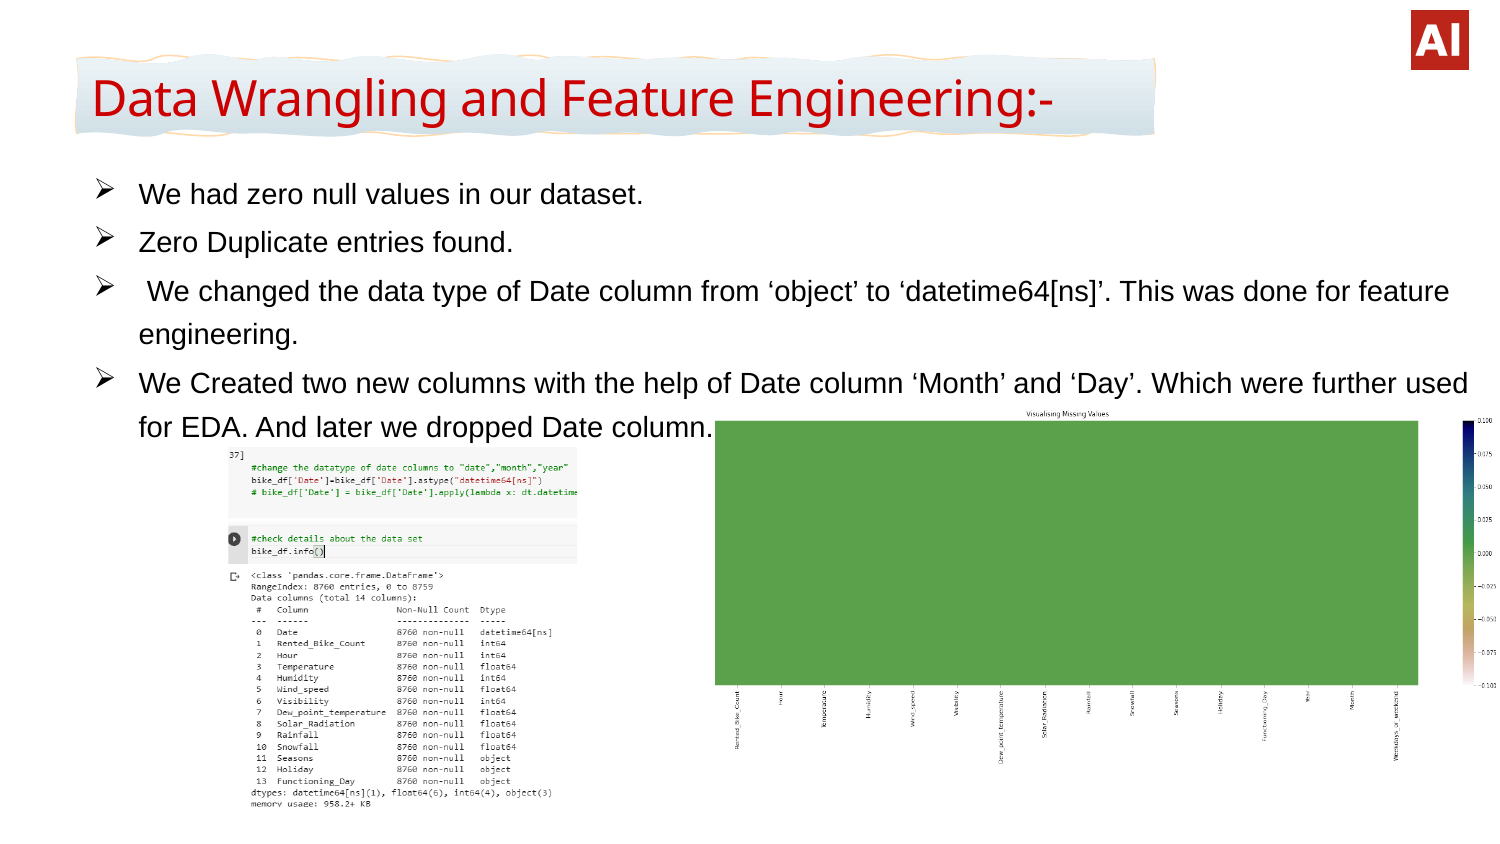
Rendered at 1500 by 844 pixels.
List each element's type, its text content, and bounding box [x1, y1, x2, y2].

picture [710, 406, 1500, 767]
text_box We had zero null values in our dataset. Zero Duplicate entries found. We changed the data type of Date column from ‘object’ to ‘datetime64[ns]’. This was done for feature engineering. We Created two new columns with the help of Date column ‘Month’ and ‘Day’. Which were further used for EDA. And later we dropped Date column. [76, 159, 1487, 451]
text_box Data Wrangling and Feature Engineering:- [74, 53, 1157, 137]
picture [227, 447, 578, 808]
picture [1411, 10, 1469, 70]
